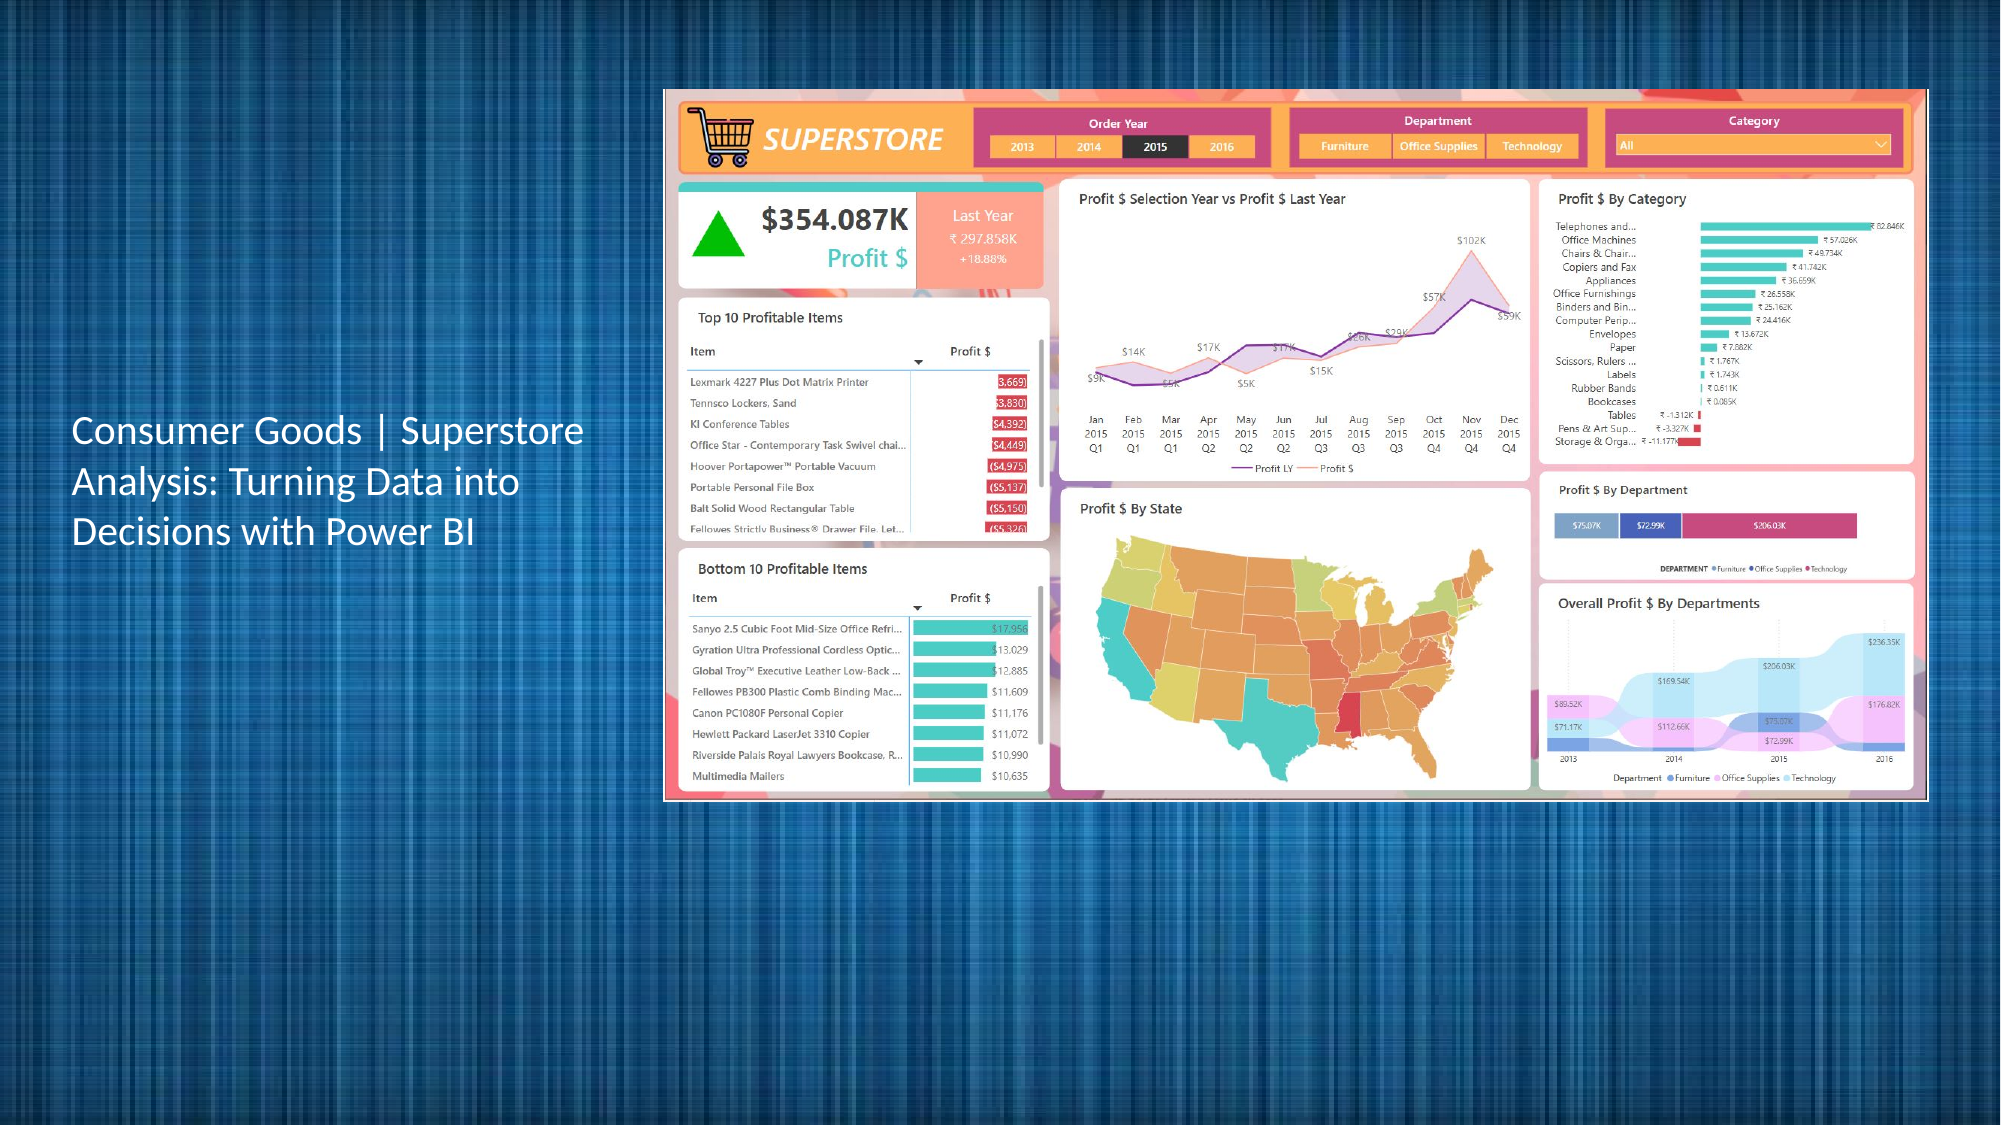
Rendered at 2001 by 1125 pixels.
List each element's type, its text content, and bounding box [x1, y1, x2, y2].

picture [0, 0, 2001, 1125]
text_box Consumer Goods | Superstore Analysis: Turning Data into Decisions with Power BI [56, 395, 663, 561]
